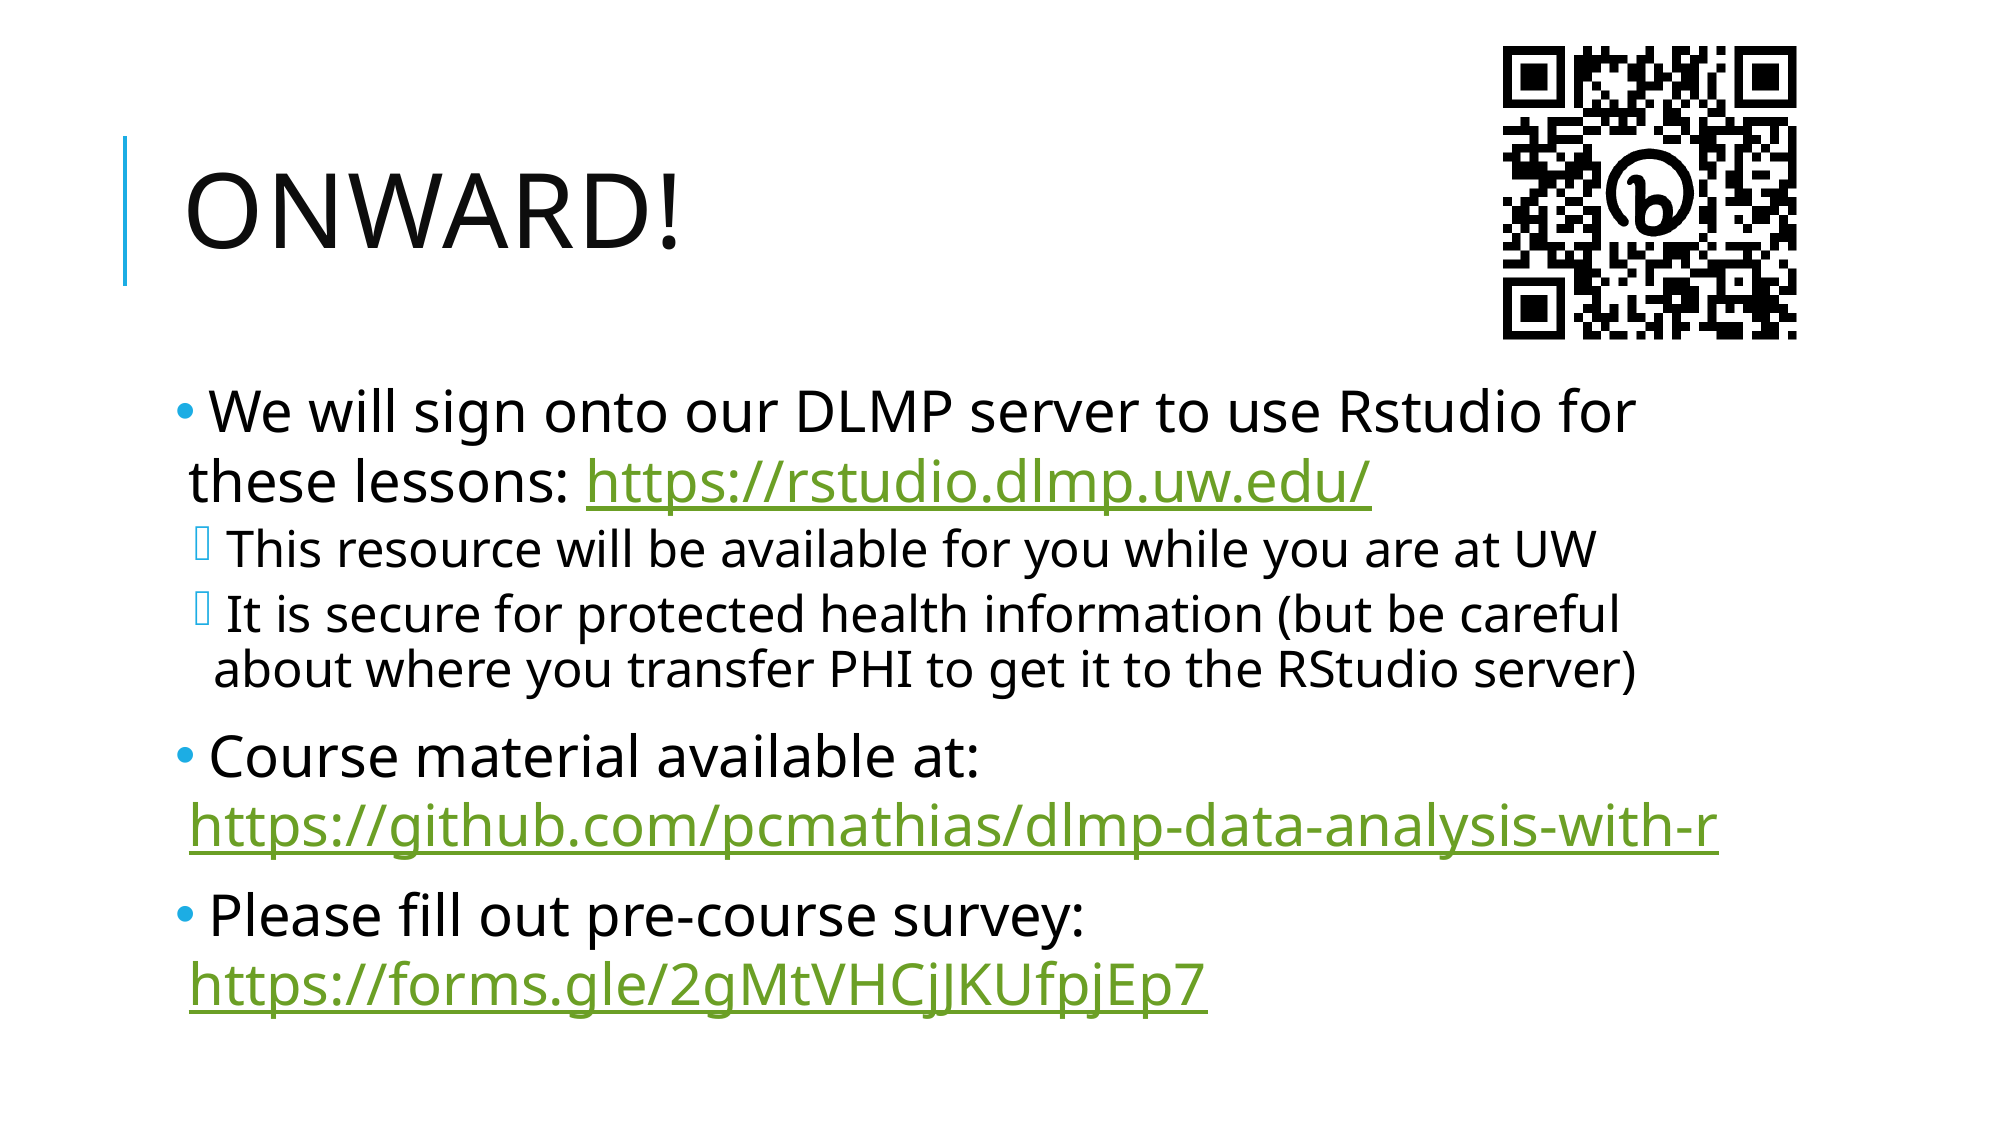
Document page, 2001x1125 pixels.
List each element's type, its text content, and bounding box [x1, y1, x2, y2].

title Onward! [168, 96, 1460, 342]
picture [1466, 9, 1833, 376]
list We will sign onto our DLMP server to use Rstudio for these lessons: https://rstudio.dlmp.uw.edu/ This resource will be available for you while you are at UW It is secure for protected health information (but be careful about where you transfer PHI to get it to the RStudio server) Course material available at: https://github.com/pcmathias/dlmp-data-analysis-with-r Please fill out pre-course survey: https://forms.gle/2gMtVHCjJKUfpjEp7 [168, 375, 1763, 1035]
